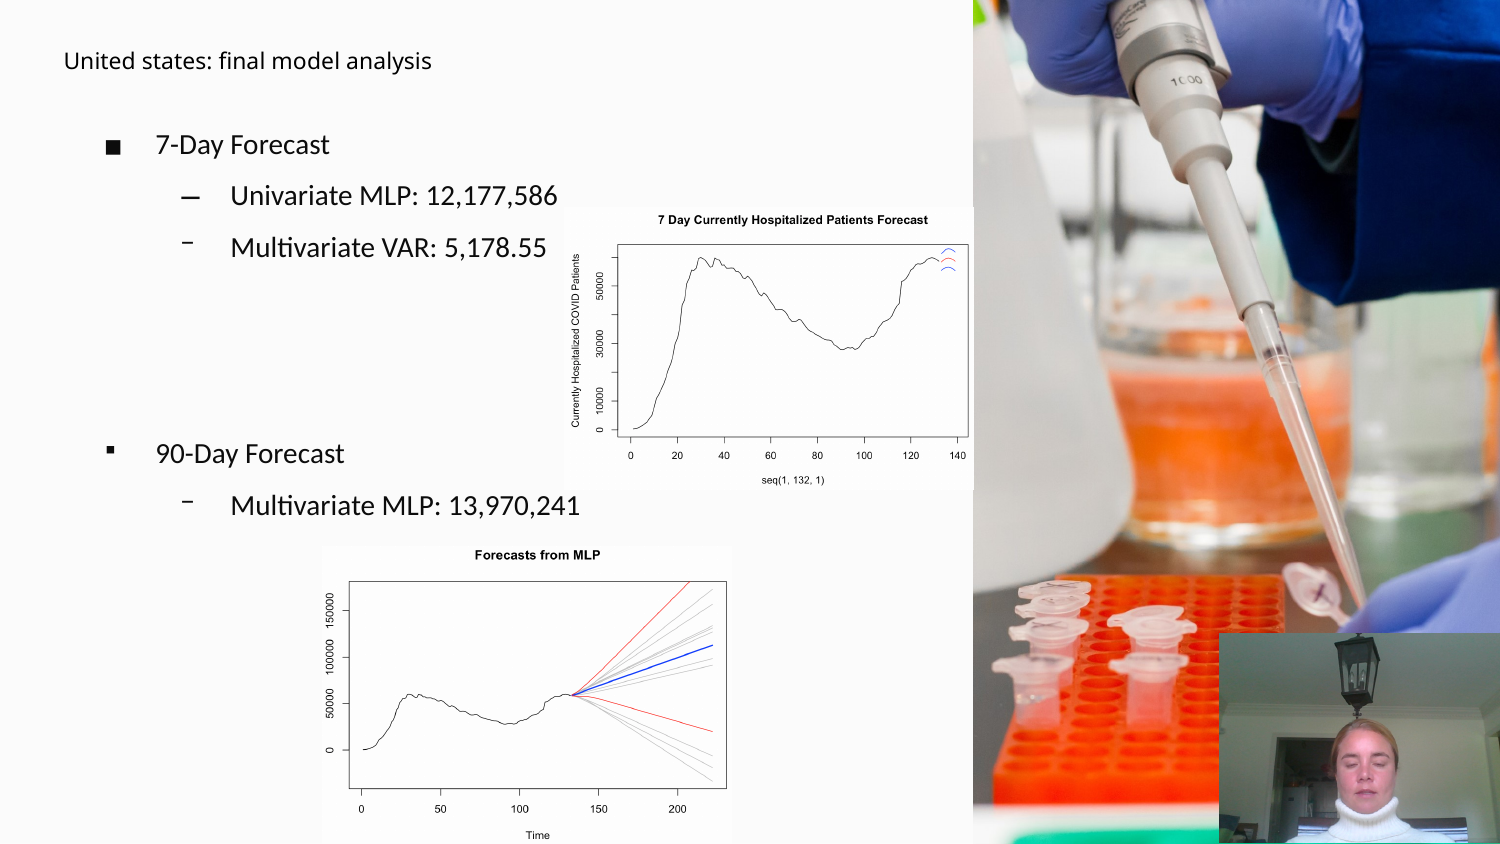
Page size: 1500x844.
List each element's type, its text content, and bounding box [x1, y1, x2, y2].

title United states: final model analysis [63, 50, 927, 80]
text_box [1218, 632, 1500, 844]
picture [564, 0, 1500, 844]
picture [321, 546, 732, 844]
text_box 7-Day Forecast Univariate MLP: 12,177,586 Multivariate VAR: 5,178.55 90-Day Forecast Multivariate MLP: 13,970,241 [65, 109, 882, 819]
